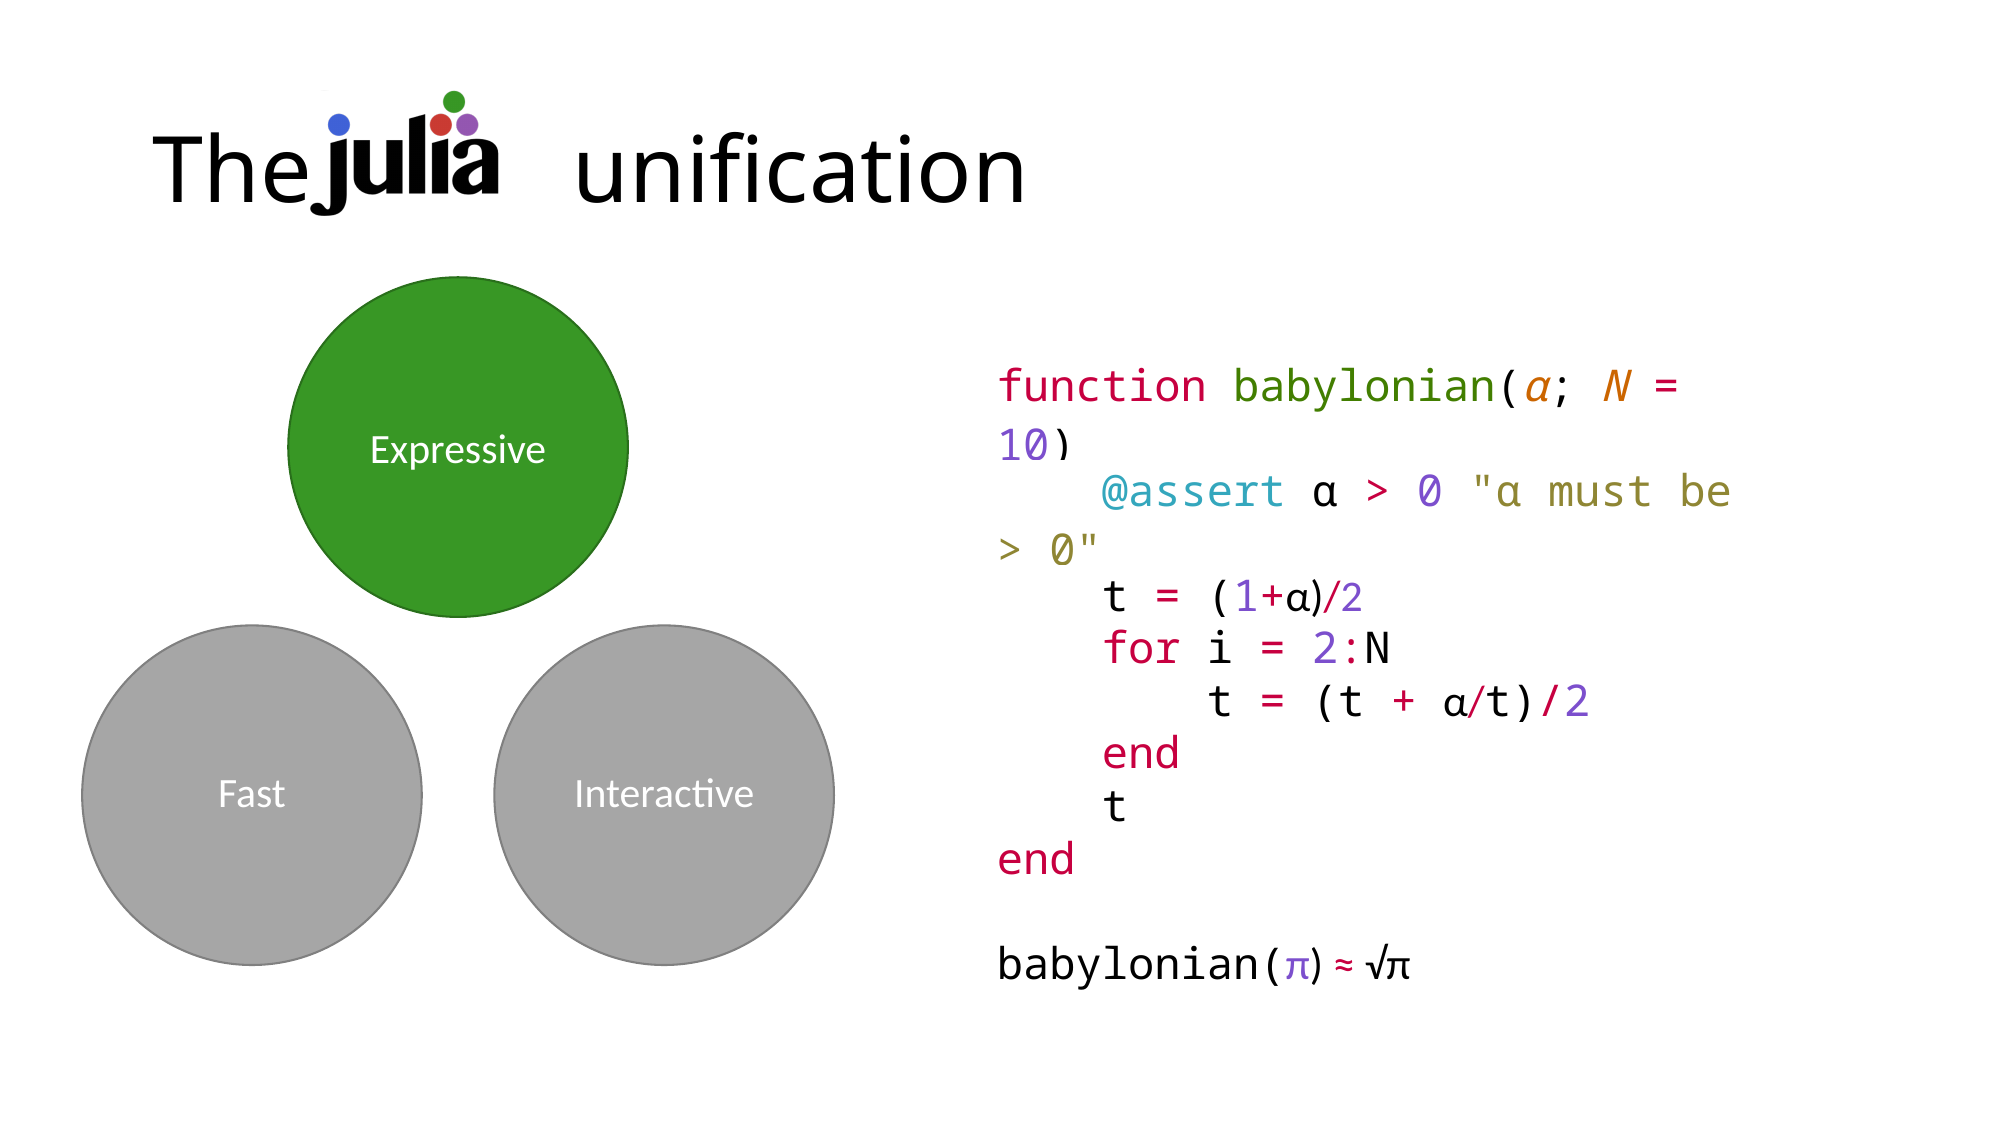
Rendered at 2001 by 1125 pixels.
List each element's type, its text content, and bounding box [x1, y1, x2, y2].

text_box The unification [137, 59, 1863, 278]
table_cell @assert α > 0 "α must be > 0" [997, 460, 1747, 565]
picture [304, 90, 505, 216]
table_cell t = (1+α)/2 [997, 565, 1747, 617]
table_cell t = (t + α/t)/2 [997, 670, 1747, 722]
table_header function babylonian(α; N = 10) [997, 354, 1747, 460]
table_cell end [997, 722, 1747, 775]
table_cell end [997, 827, 1747, 932]
table_cell babylonian(π) ≈ √π [997, 932, 1747, 985]
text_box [82, 277, 834, 965]
table_cell for i = 2:N [997, 617, 1747, 670]
table_cell t [997, 775, 1747, 827]
